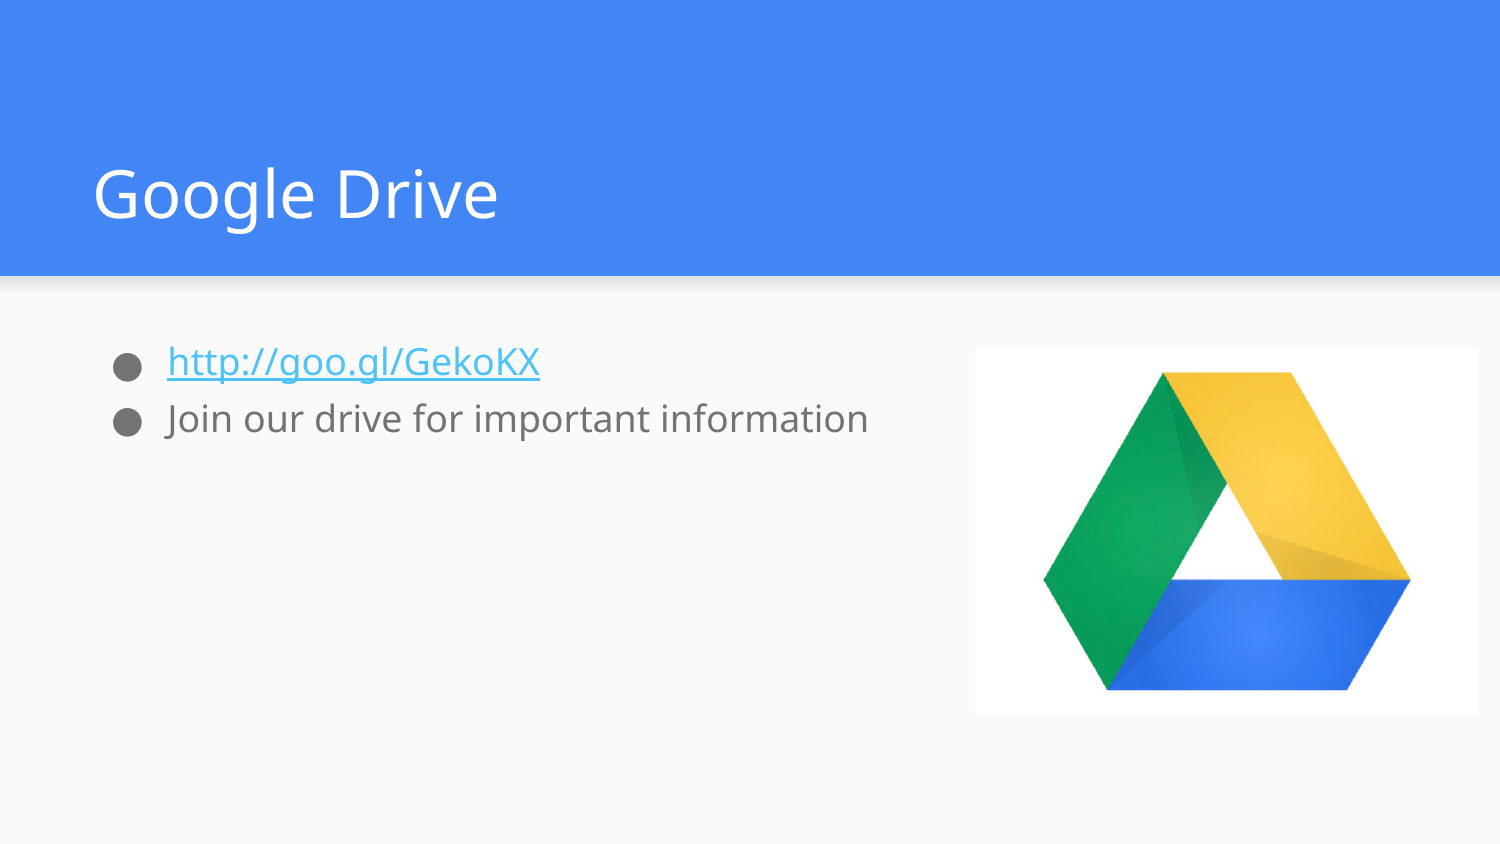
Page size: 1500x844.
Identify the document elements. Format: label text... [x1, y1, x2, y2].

list http://goo.gl/GekoKX Join our drive for important information [77, 314, 1427, 760]
picture [975, 347, 1479, 715]
title Google Drive [77, 121, 1427, 248]
